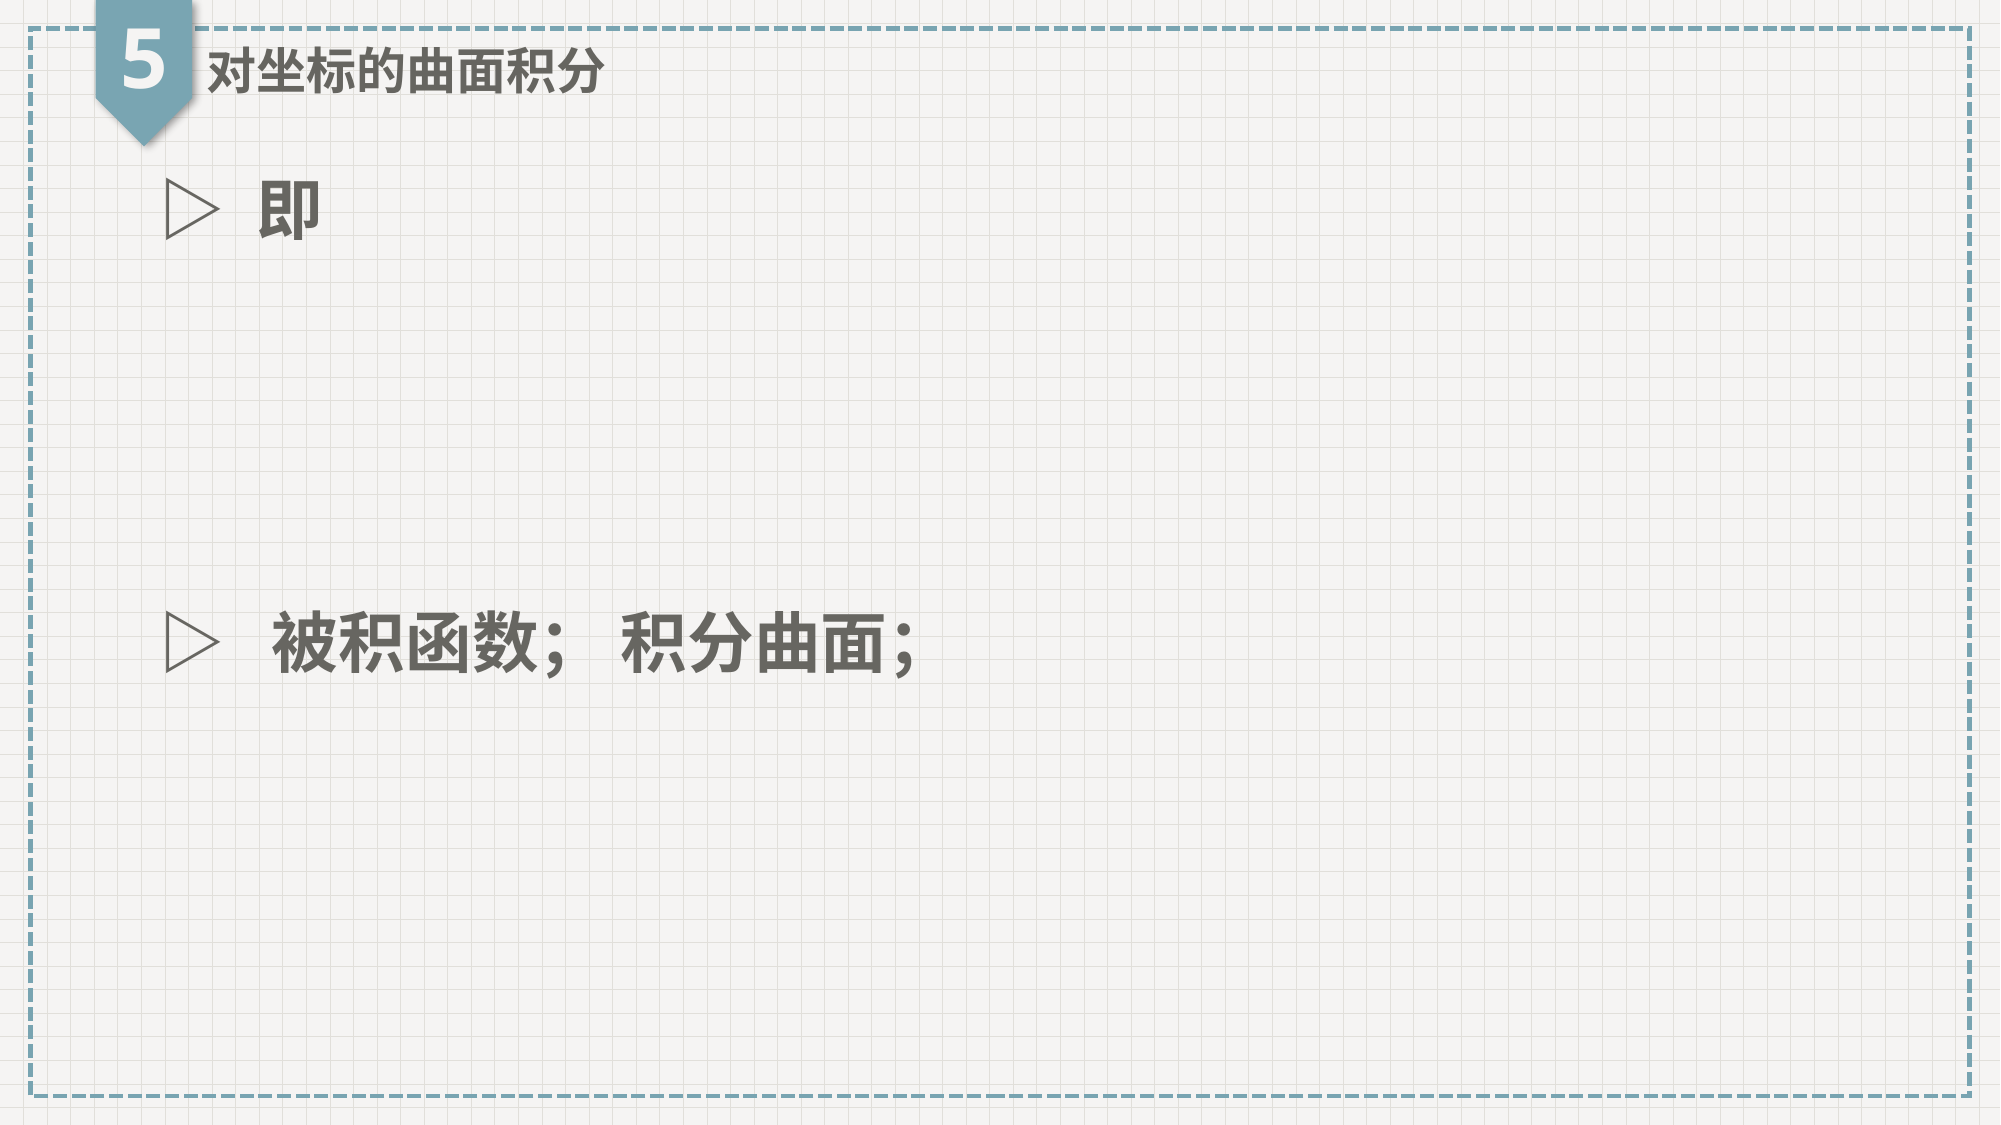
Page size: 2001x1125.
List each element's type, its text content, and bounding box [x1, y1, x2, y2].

list 对坐标的曲面积分 [192, 35, 883, 112]
list 5 [95, 0, 193, 123]
